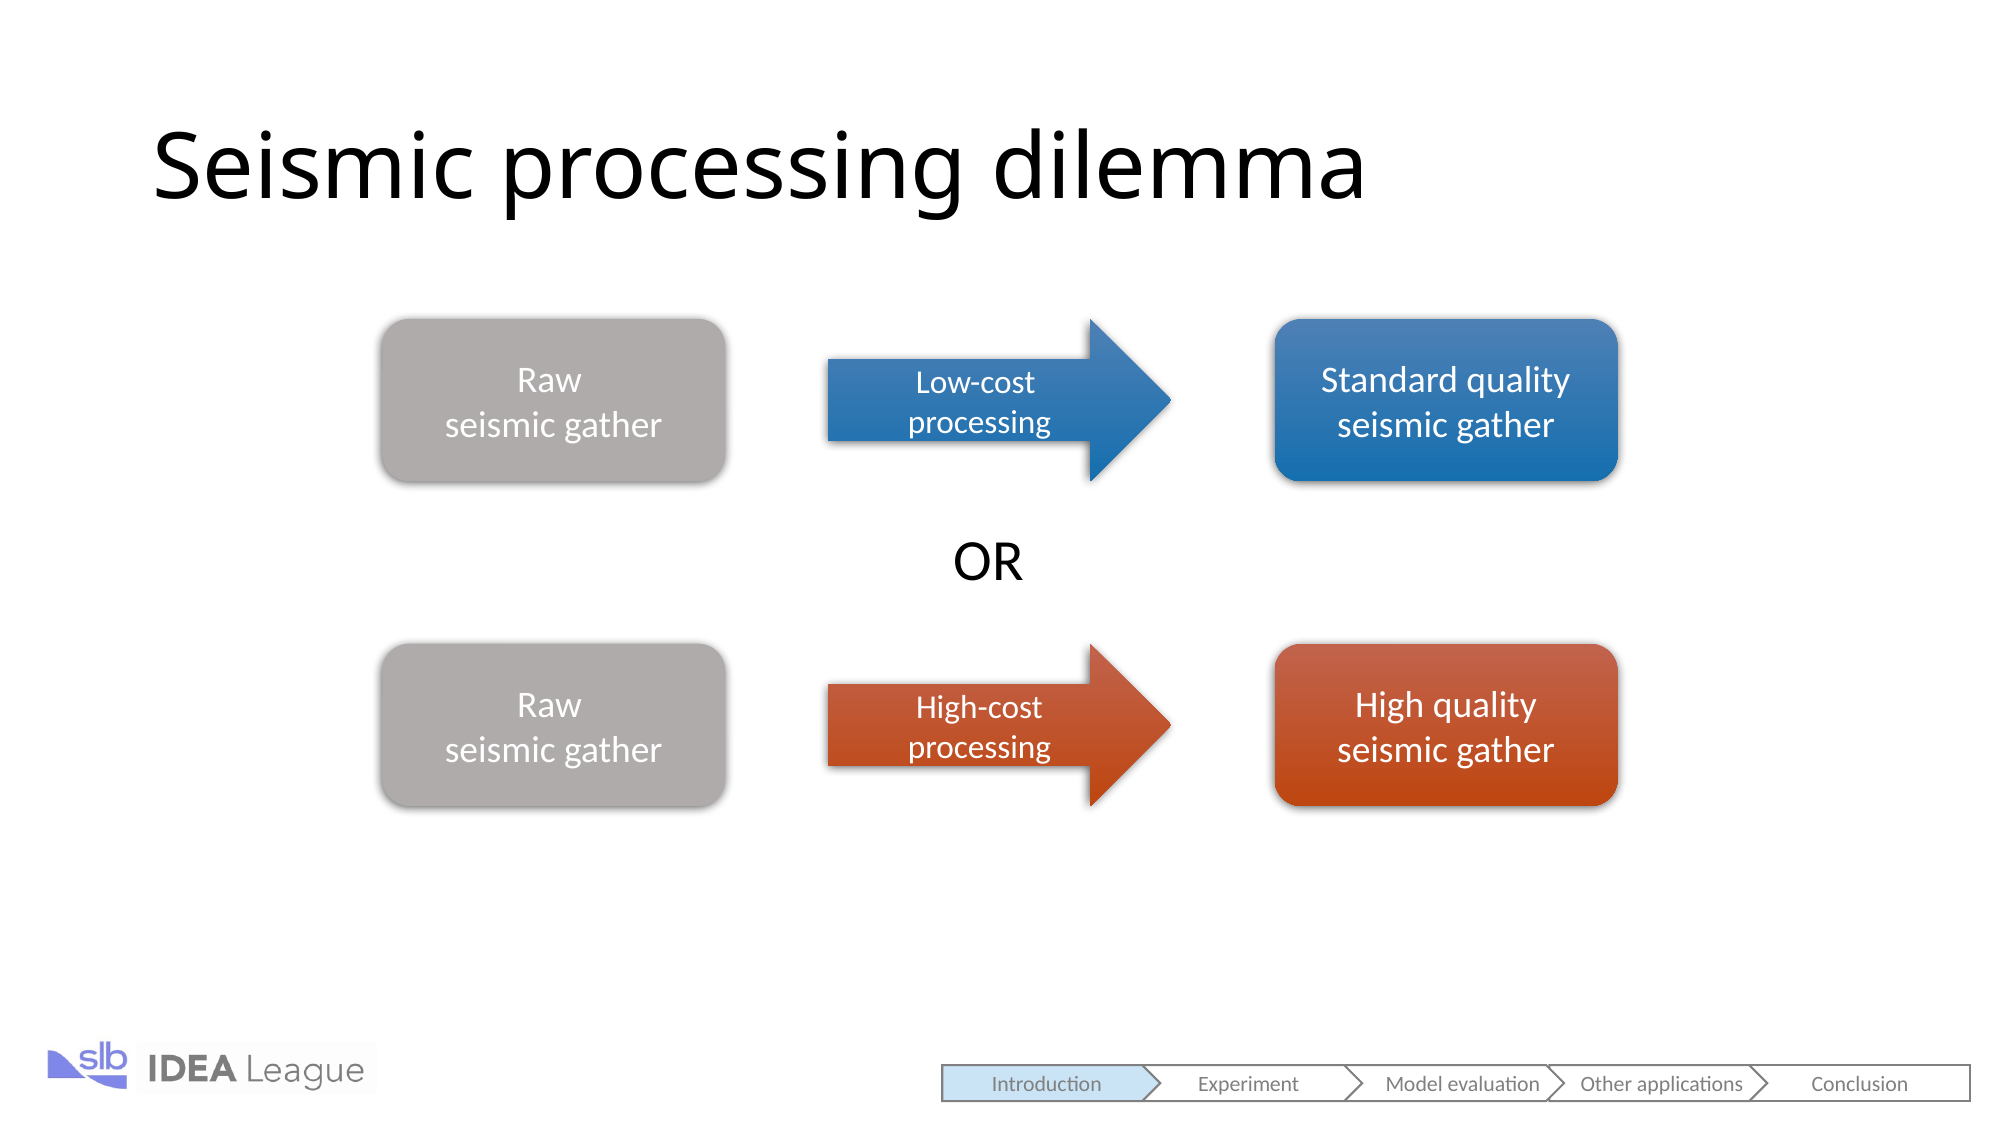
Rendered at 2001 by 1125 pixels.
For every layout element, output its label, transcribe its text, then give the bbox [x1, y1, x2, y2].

text_box Other applications [1548, 1064, 1769, 1103]
text_box Standard quality seismic gather [1274, 318, 1618, 482]
text_box High quality seismic gather [1274, 643, 1618, 807]
text_box Model evaluation [1345, 1064, 1566, 1103]
text_box Conclusion [1751, 1064, 1971, 1102]
picture [27, 1023, 380, 1107]
text_box Raw seismic gather [382, 643, 726, 807]
text_box Introduction [941, 1064, 1162, 1103]
text_box Experiment [1143, 1064, 1364, 1103]
text_box Low-cost processing [828, 318, 1172, 482]
title Seismic processing dilemma [137, 59, 1863, 278]
list OR [938, 522, 1062, 603]
text_box High-cost processing [828, 643, 1172, 807]
text_box Raw seismic gather [382, 318, 726, 482]
